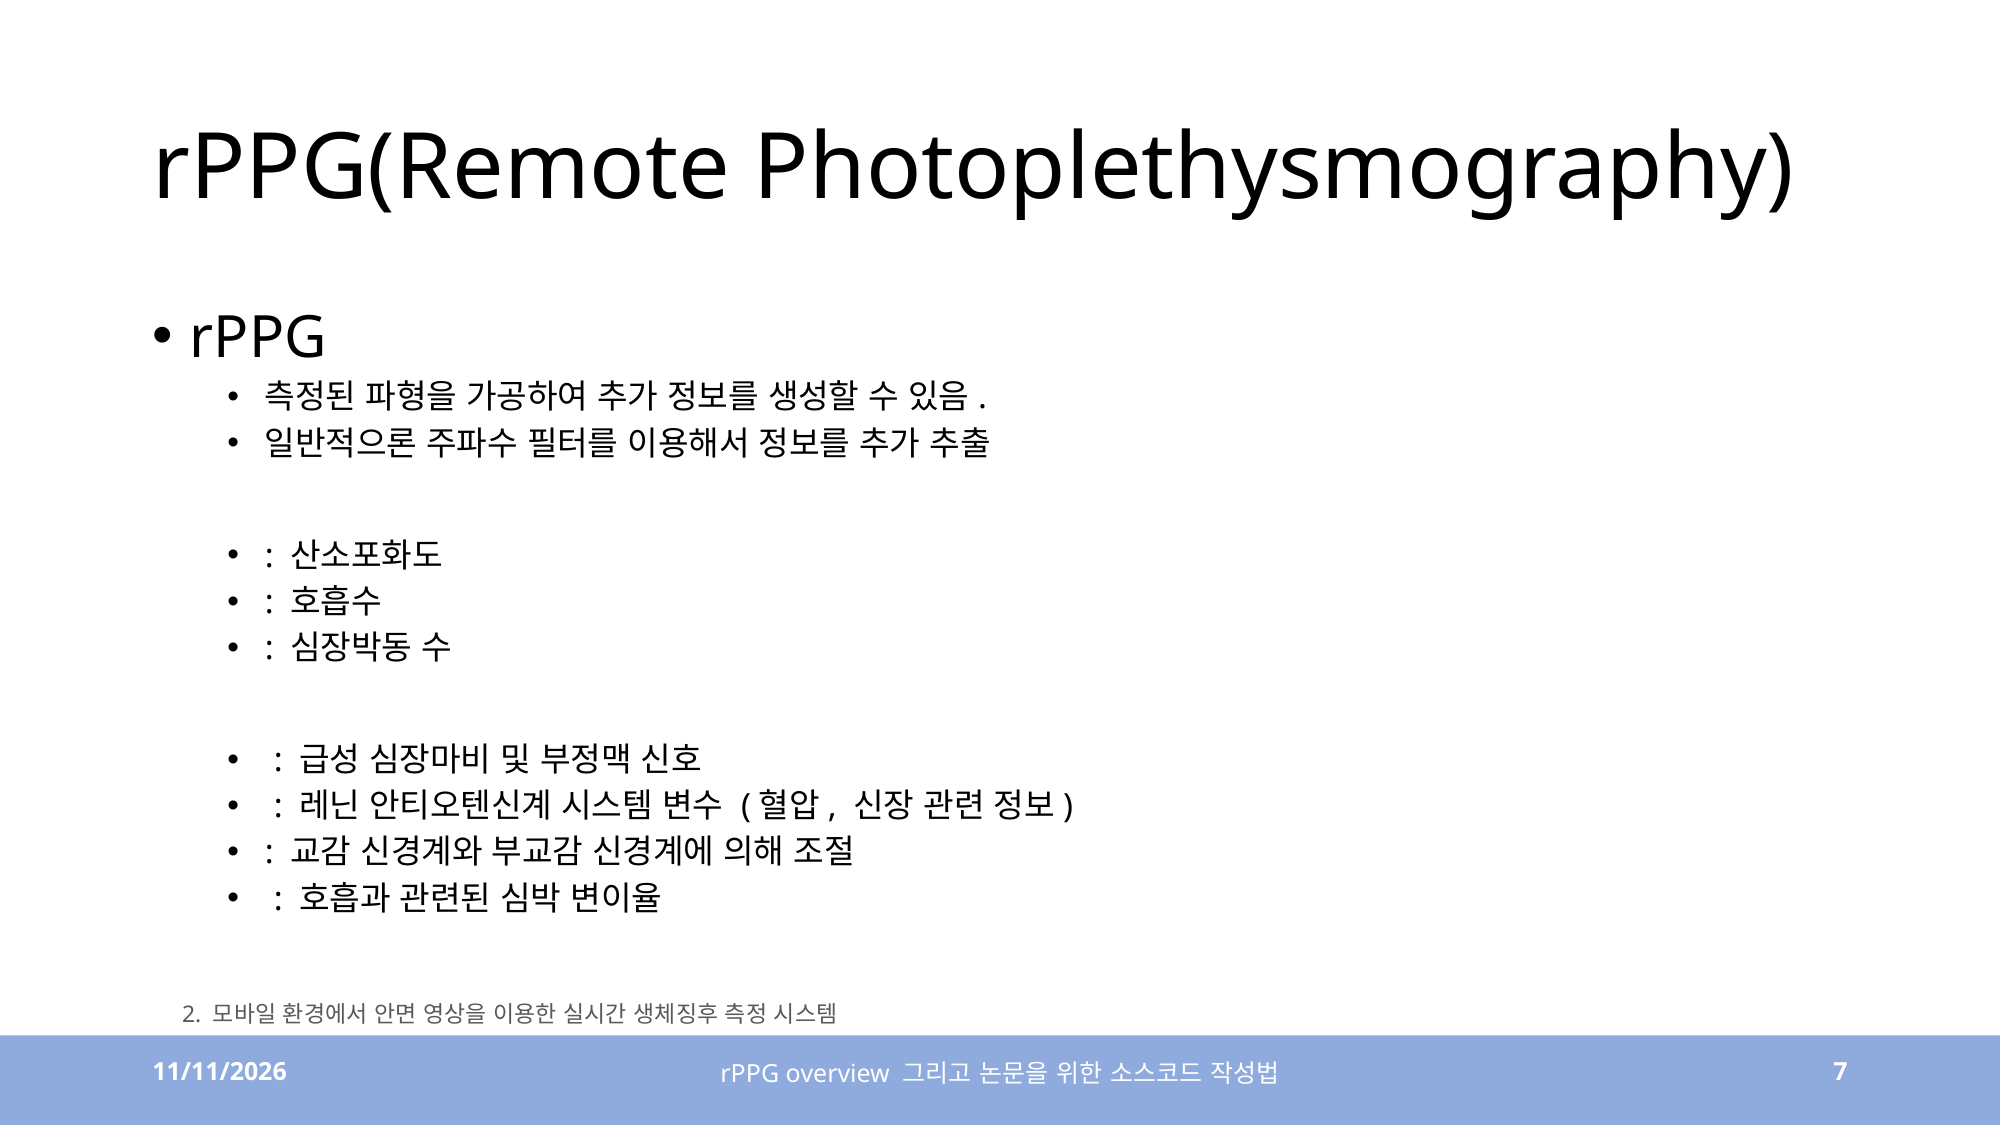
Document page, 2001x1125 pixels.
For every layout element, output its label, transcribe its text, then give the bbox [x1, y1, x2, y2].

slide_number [137, 1042, 588, 1103]
footer rPPG overview 그리고 논문을 위한 소스코드 작성법 [662, 1042, 1338, 1103]
slide_number 7 [1412, 1042, 1863, 1103]
title rPPG(Remote Photoplethysmography) [137, 59, 1863, 278]
text_box 2. 모바일 환경에서 안면 영상을 이용한 실시간 생체징후 측정 시스템 [167, 991, 854, 1034]
